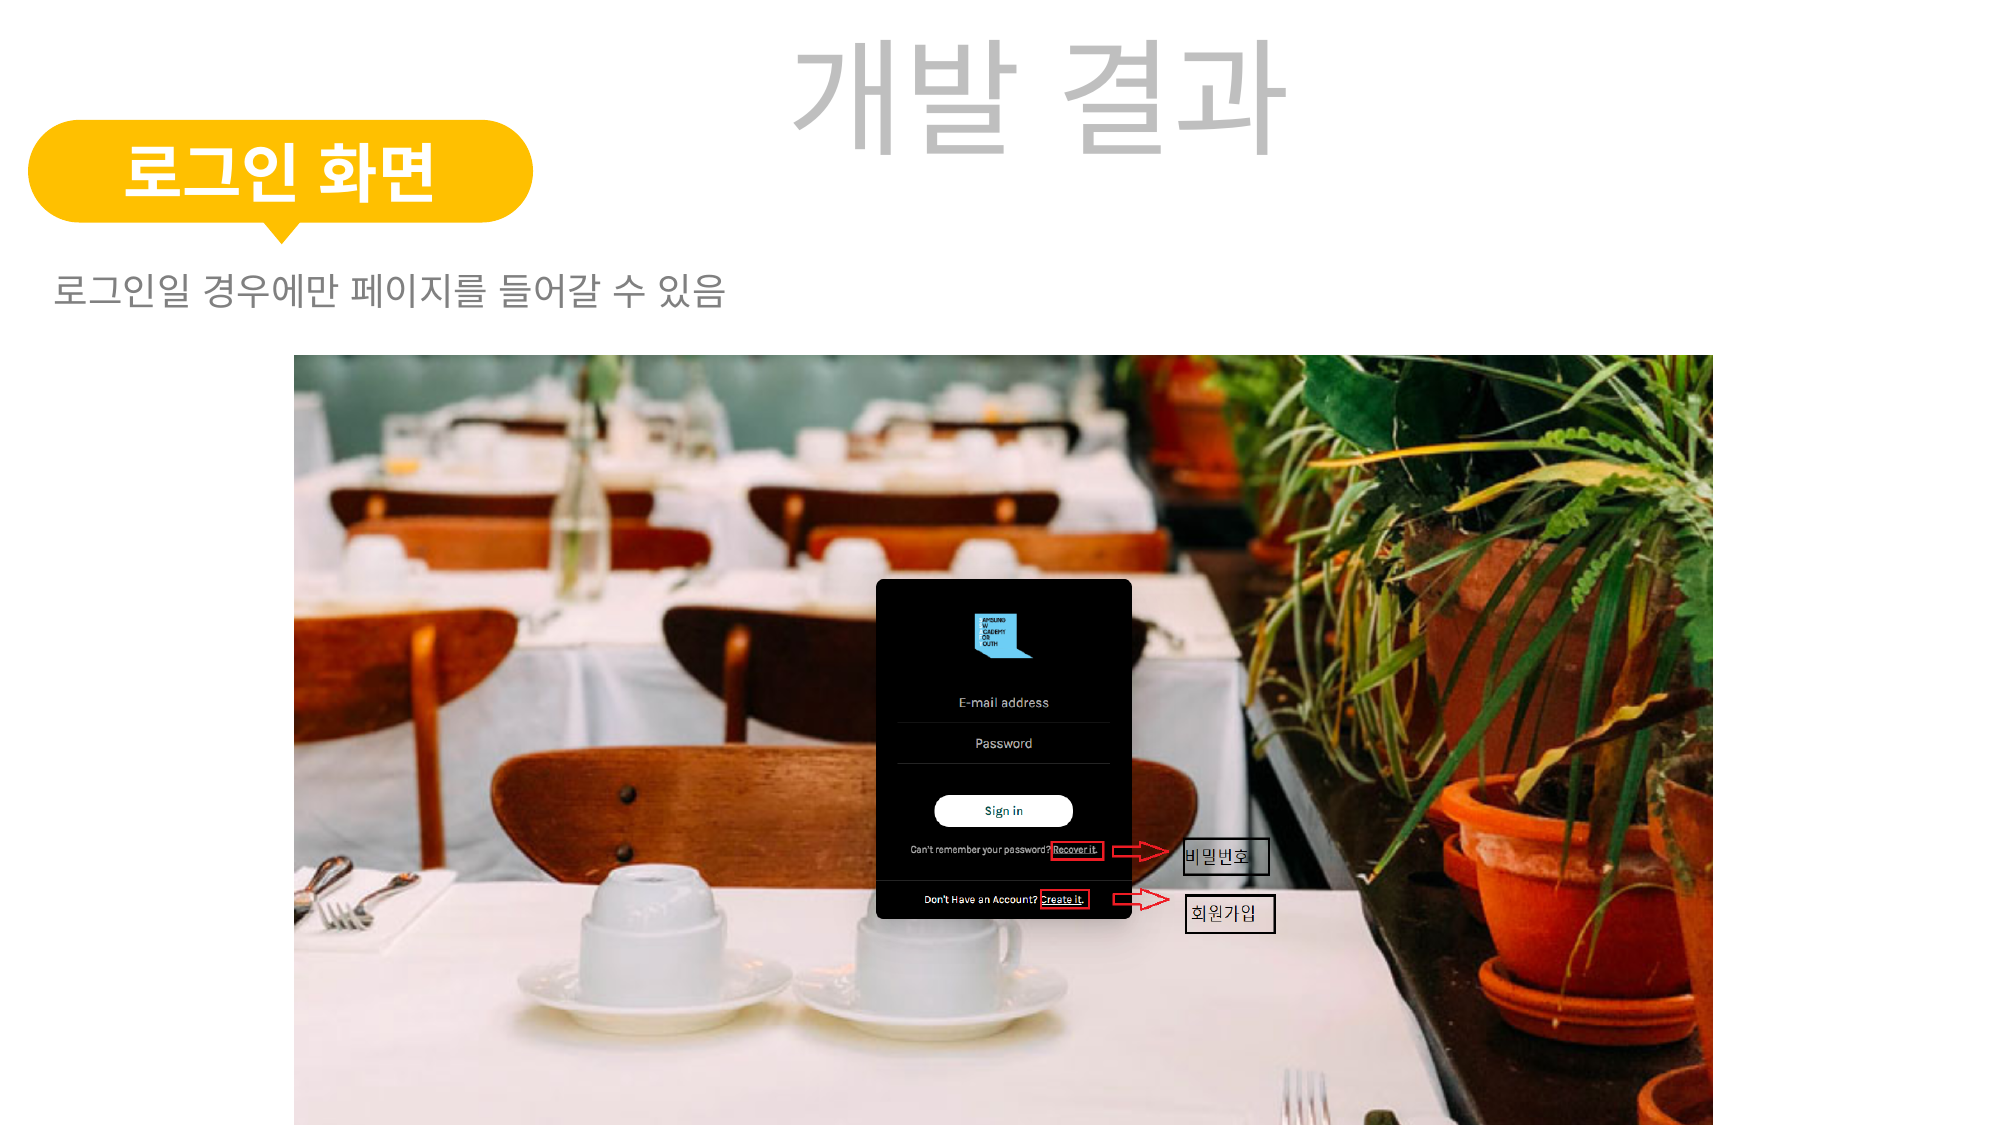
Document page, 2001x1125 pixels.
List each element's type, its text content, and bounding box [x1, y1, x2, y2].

text_box 로그인일 경우에만 페이지를 들어갈 수 있음 [39, 260, 1883, 321]
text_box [28, 119, 534, 245]
text_box 개발 결과 [436, 11, 1641, 205]
picture [294, 355, 1713, 1125]
